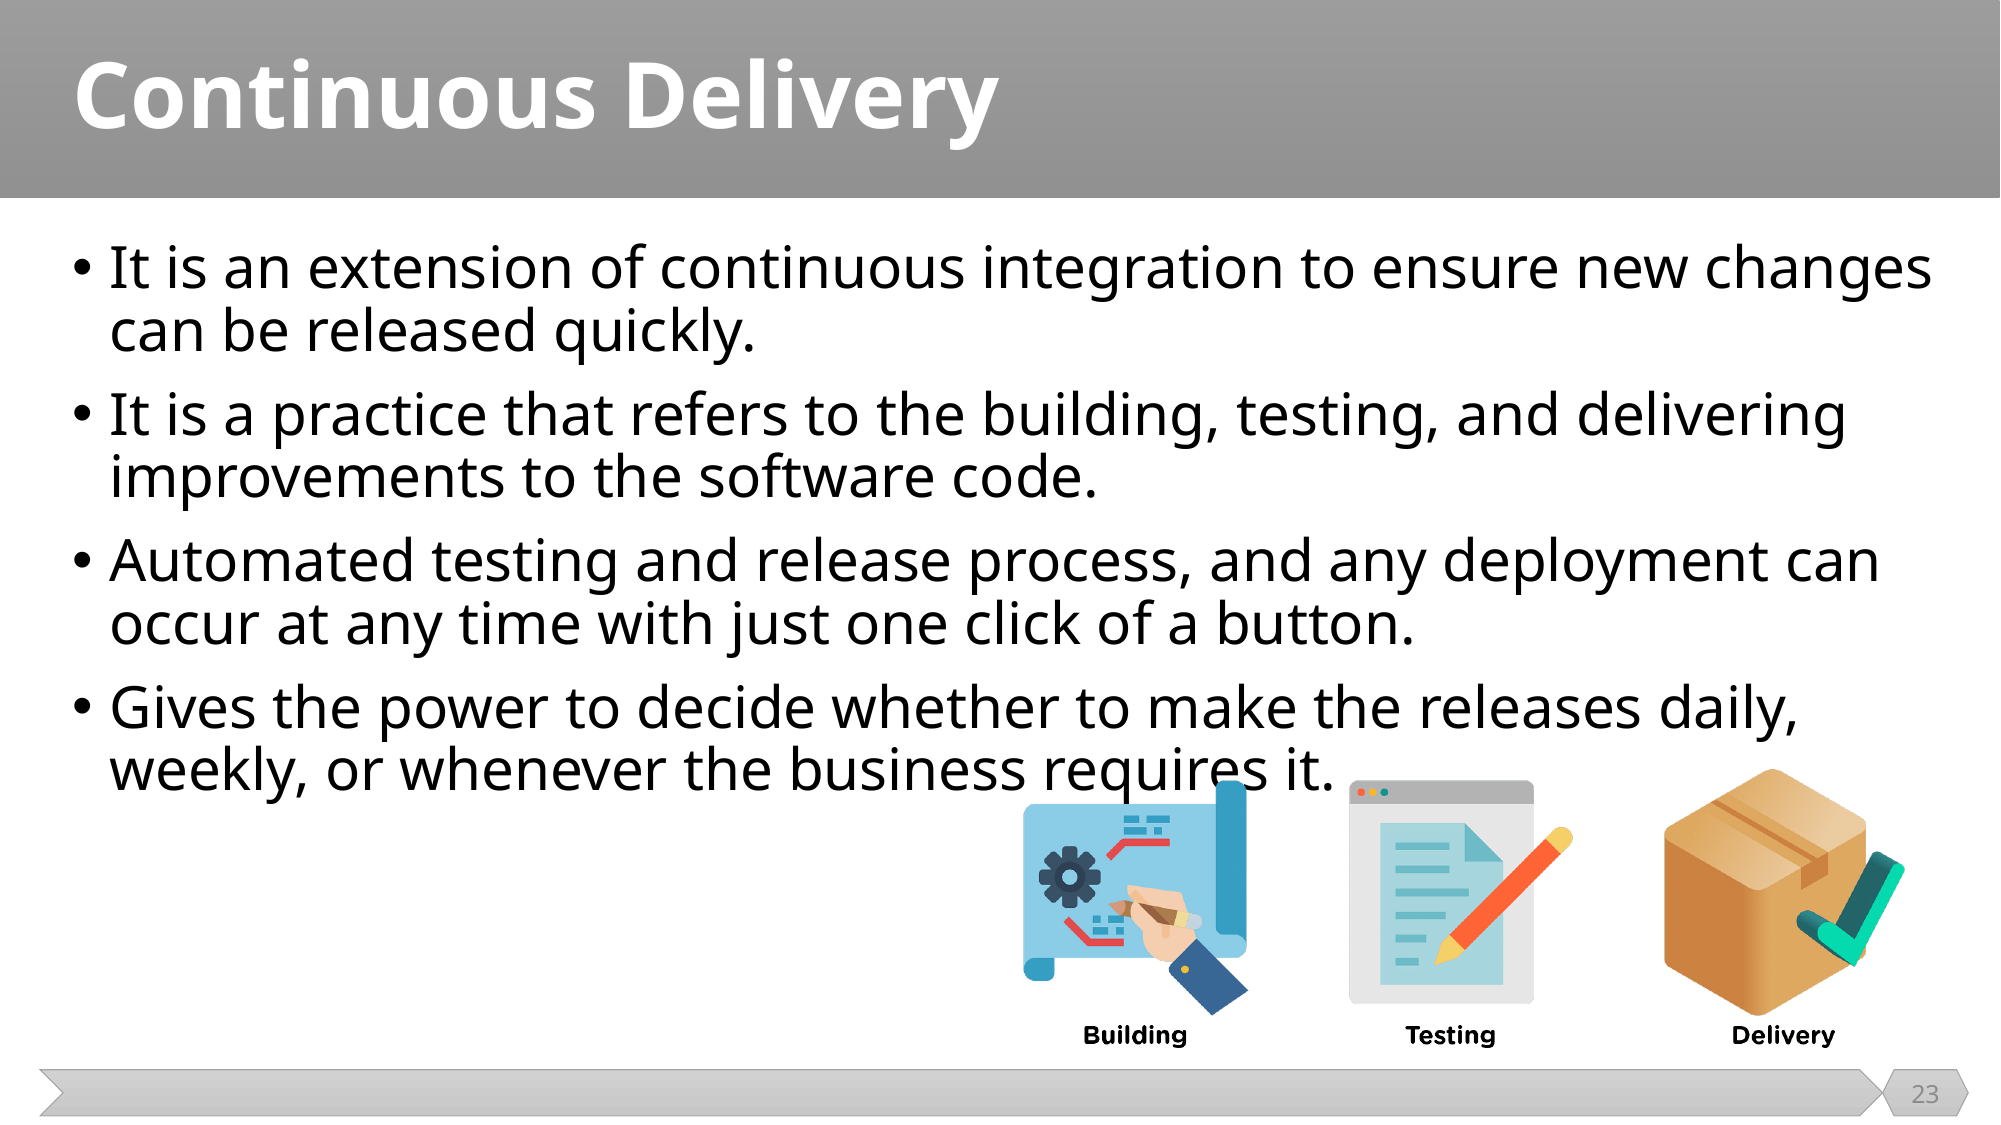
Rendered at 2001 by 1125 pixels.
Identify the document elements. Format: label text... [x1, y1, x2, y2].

slide_number 23 [1882, 1065, 1969, 1125]
list It is an extension of continuous integration to ensure new changes can be released quickly. It is a practice that refers to the building, testing, and delivering improvements to the software code. Automated testing and release process, and any deployment can occur at any time with just one click of a button. Gives the power to decide whether to make the releases daily, weekly, or whenever the business requires it. [56, 230, 1969, 1010]
picture [1012, 769, 1907, 1065]
title Continuous Delivery [56, 0, 1969, 199]
